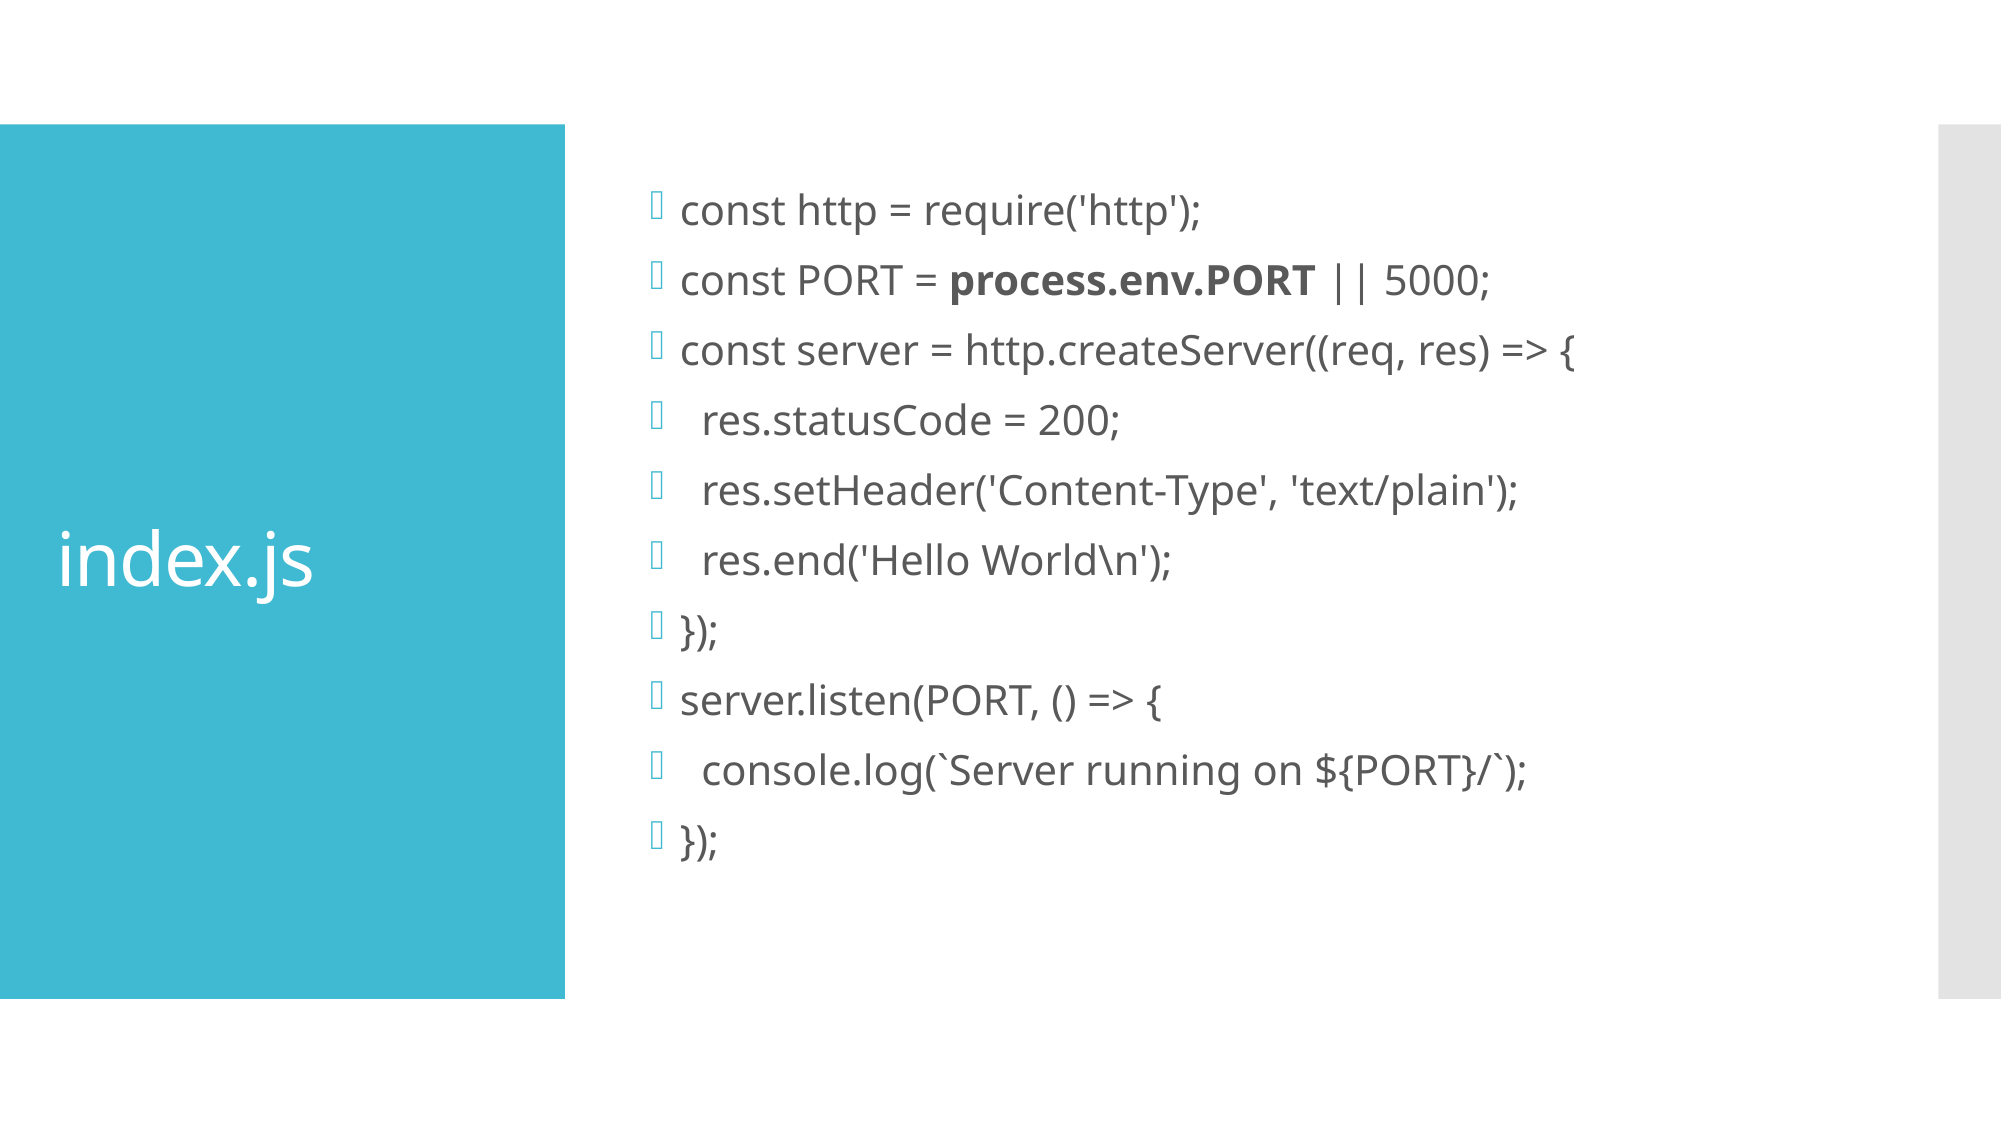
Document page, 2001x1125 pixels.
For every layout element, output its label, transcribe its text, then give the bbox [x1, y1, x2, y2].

list const http = require('http'); const PORT = process.env.PORT || 5000; const server = http.createServer((req, res) => { res.statusCode = 200; res.setHeader('Content-Type', 'text/plain'); res.end('Hello World\n'); }); server.listen(PORT, () => { console.log(`Server running on ${PORT}/`); }); [634, 141, 1835, 982]
title index.js [41, 184, 525, 940]
